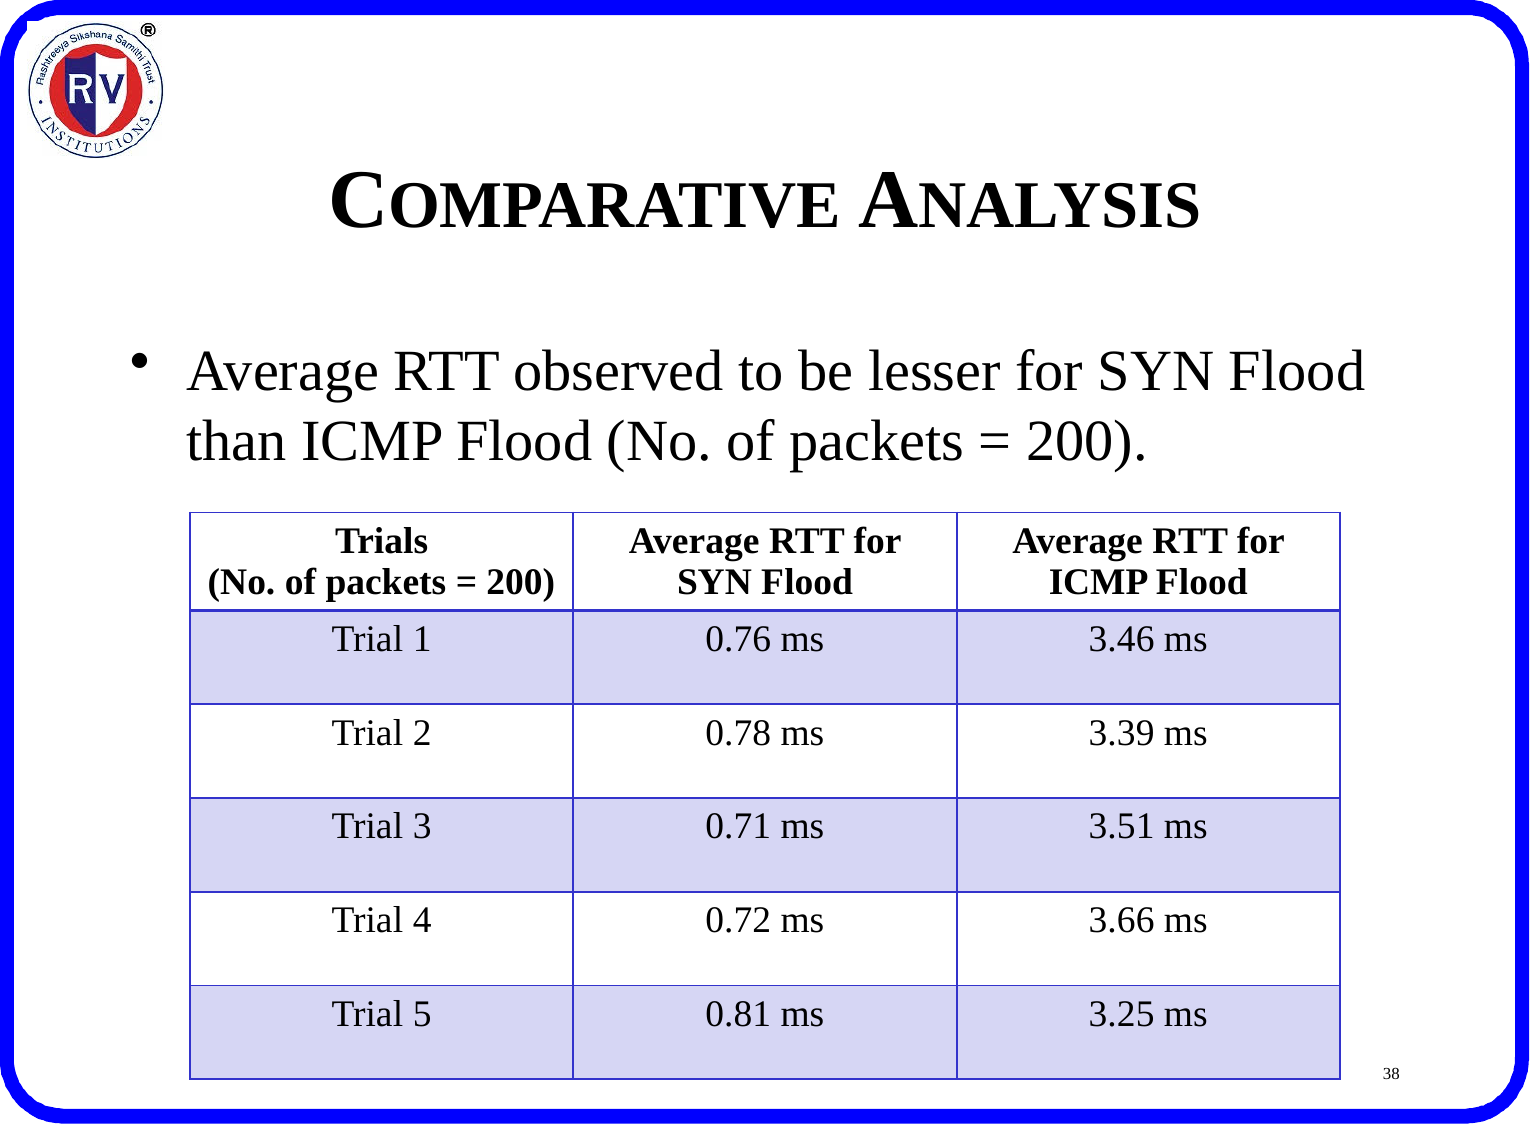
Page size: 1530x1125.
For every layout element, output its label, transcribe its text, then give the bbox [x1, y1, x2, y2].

table_cell Trial 2 [191, 705, 572, 797]
table_cell 0.72 ms [574, 893, 956, 985]
table_cell 0.78 ms [574, 705, 956, 797]
table_cell 0.81 ms [574, 986, 956, 1078]
table_cell Trial 5 [191, 986, 572, 1078]
table_cell 3.51 ms [958, 799, 1339, 891]
list Average RTT observed to be lesser for SYN Flood than ICMP Flood (No. of packets = 200). [114, 324, 1416, 1038]
picture [27, 21, 165, 159]
table_cell 0.71 ms [574, 799, 956, 891]
table_cell 3.46 ms [958, 612, 1339, 703]
table_cell 3.66 ms [958, 893, 1339, 985]
table_cell 3.39 ms [958, 705, 1339, 797]
table_cell Trial 4 [191, 893, 572, 985]
table_cell Trial 1 [191, 612, 572, 703]
title COMPARATIVE ANALYSIS [114, 99, 1416, 288]
slide_number 38 [1096, 1038, 1416, 1100]
table_header Average RTT for ICMP Flood [958, 513, 1339, 609]
table_header Trials (No. of packets = 200) [191, 513, 572, 609]
table_cell 3.25 ms [958, 986, 1339, 1078]
table_header Average RTT for SYN Flood [574, 513, 956, 609]
table_cell 0.76 ms [574, 612, 956, 703]
table_cell Trial 3 [191, 799, 572, 891]
